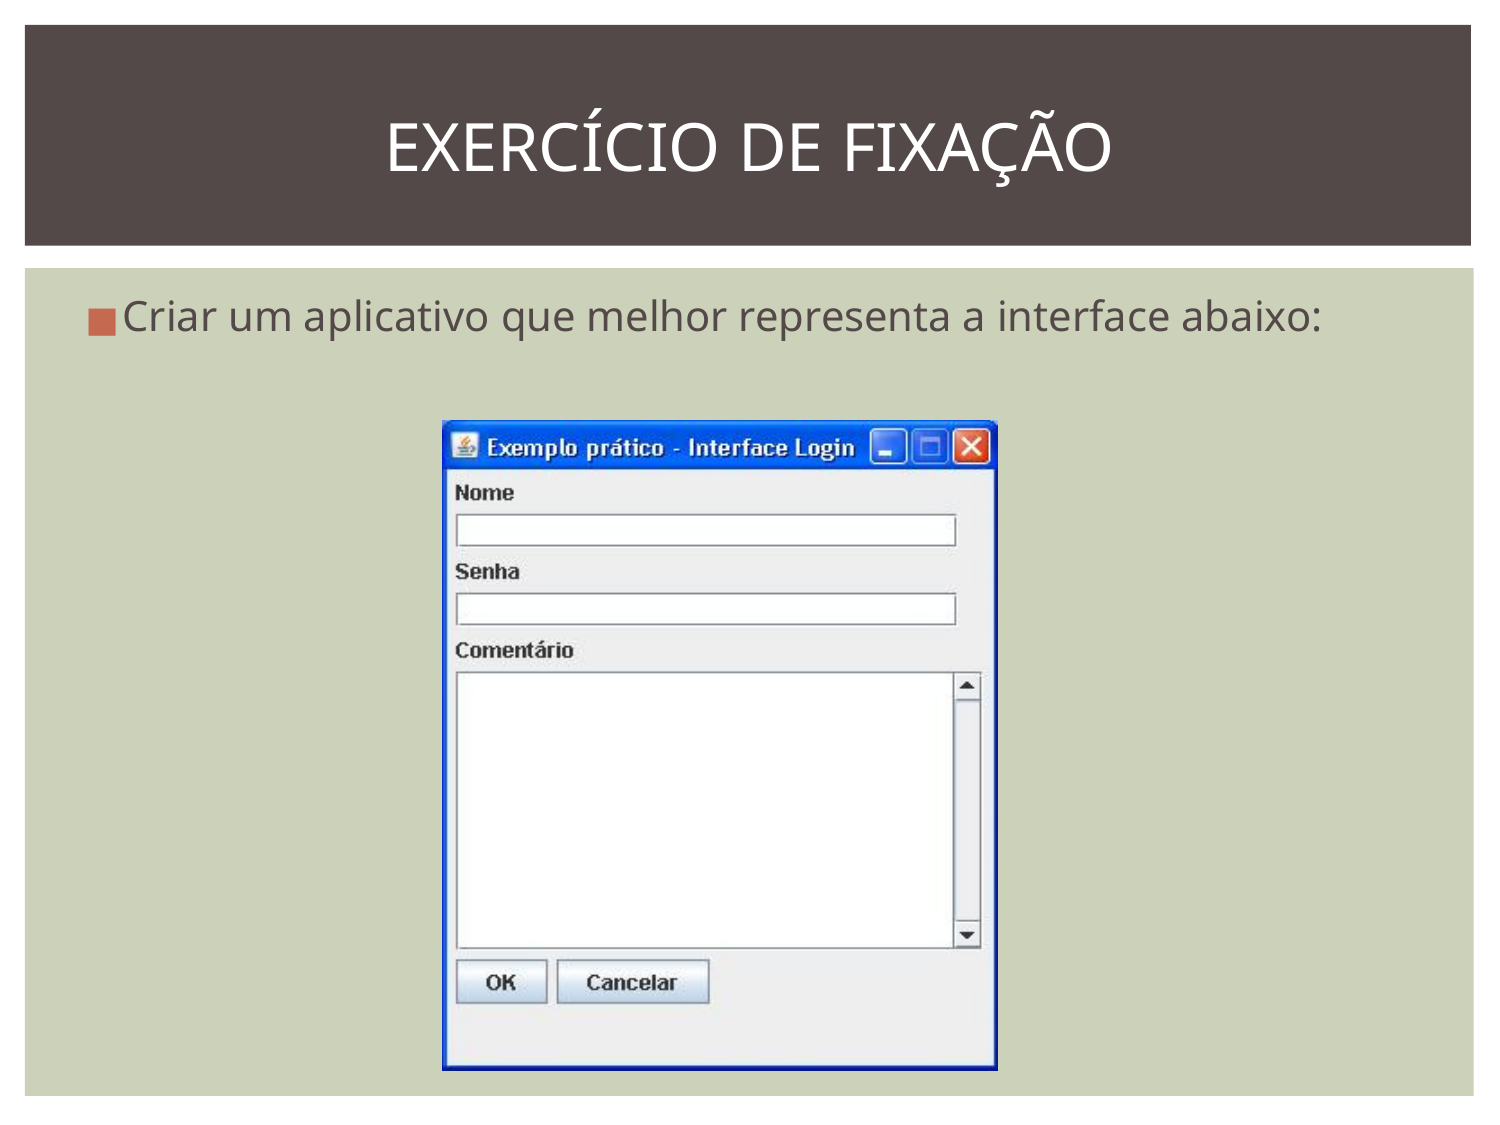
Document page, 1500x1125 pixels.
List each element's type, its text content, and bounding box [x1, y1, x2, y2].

title EXERCÍCIO DE FIXAÇÃO [62, 58, 1438, 232]
list Criar um aplicativo que melhor representa a interface abaixo: [62, 281, 1442, 374]
picture [442, 420, 999, 1071]
